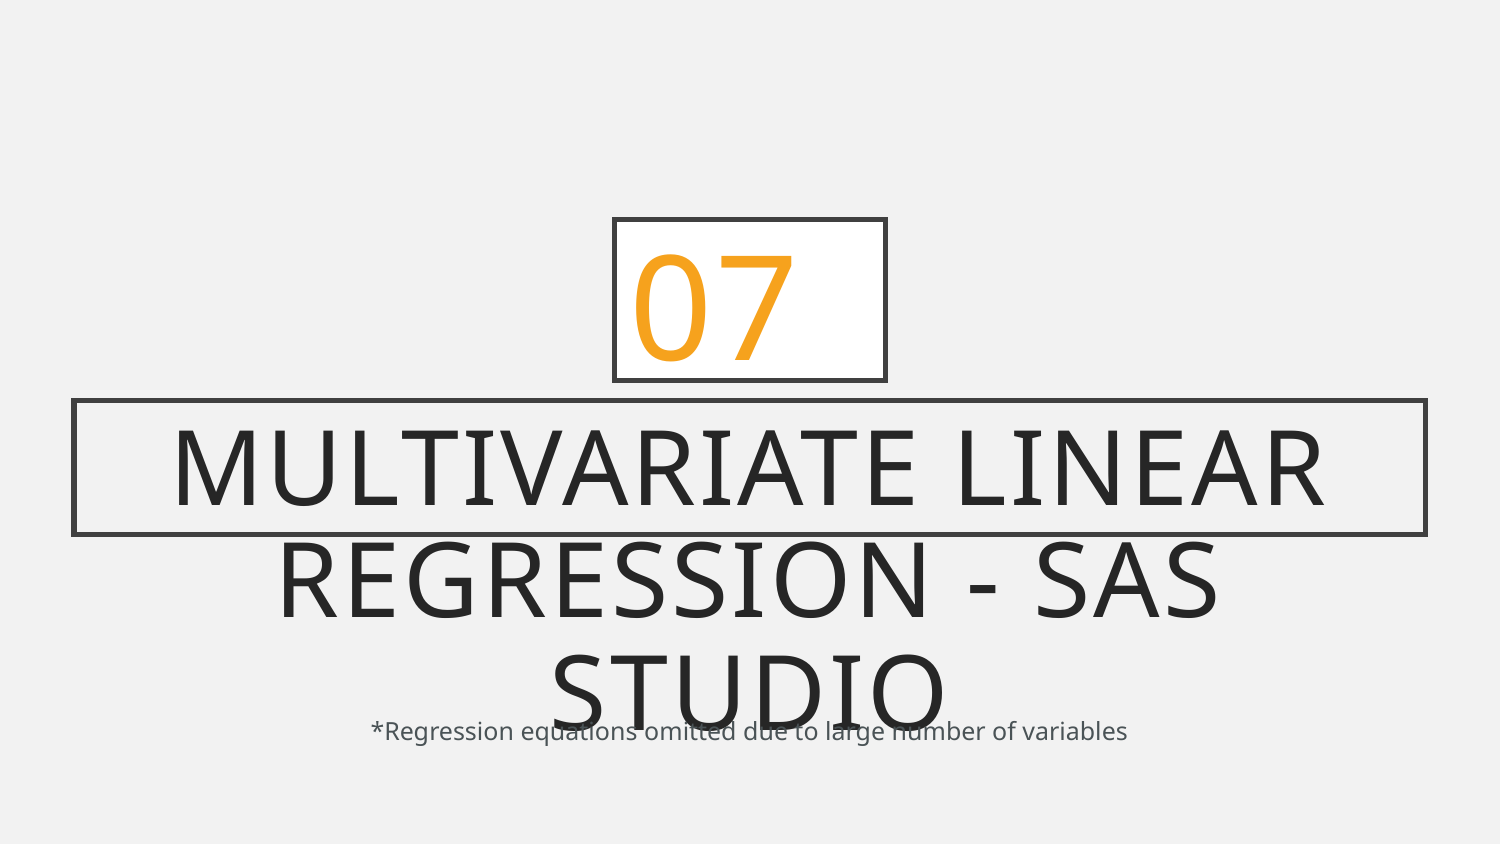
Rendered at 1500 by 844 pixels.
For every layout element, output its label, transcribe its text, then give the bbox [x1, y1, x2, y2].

title MultiVariate Linear Regression - SAS STUDIO [71, 398, 1428, 537]
title 07 [612, 217, 888, 383]
text_box *Regression equations omitted due to large number of variables [348, 700, 1152, 778]
